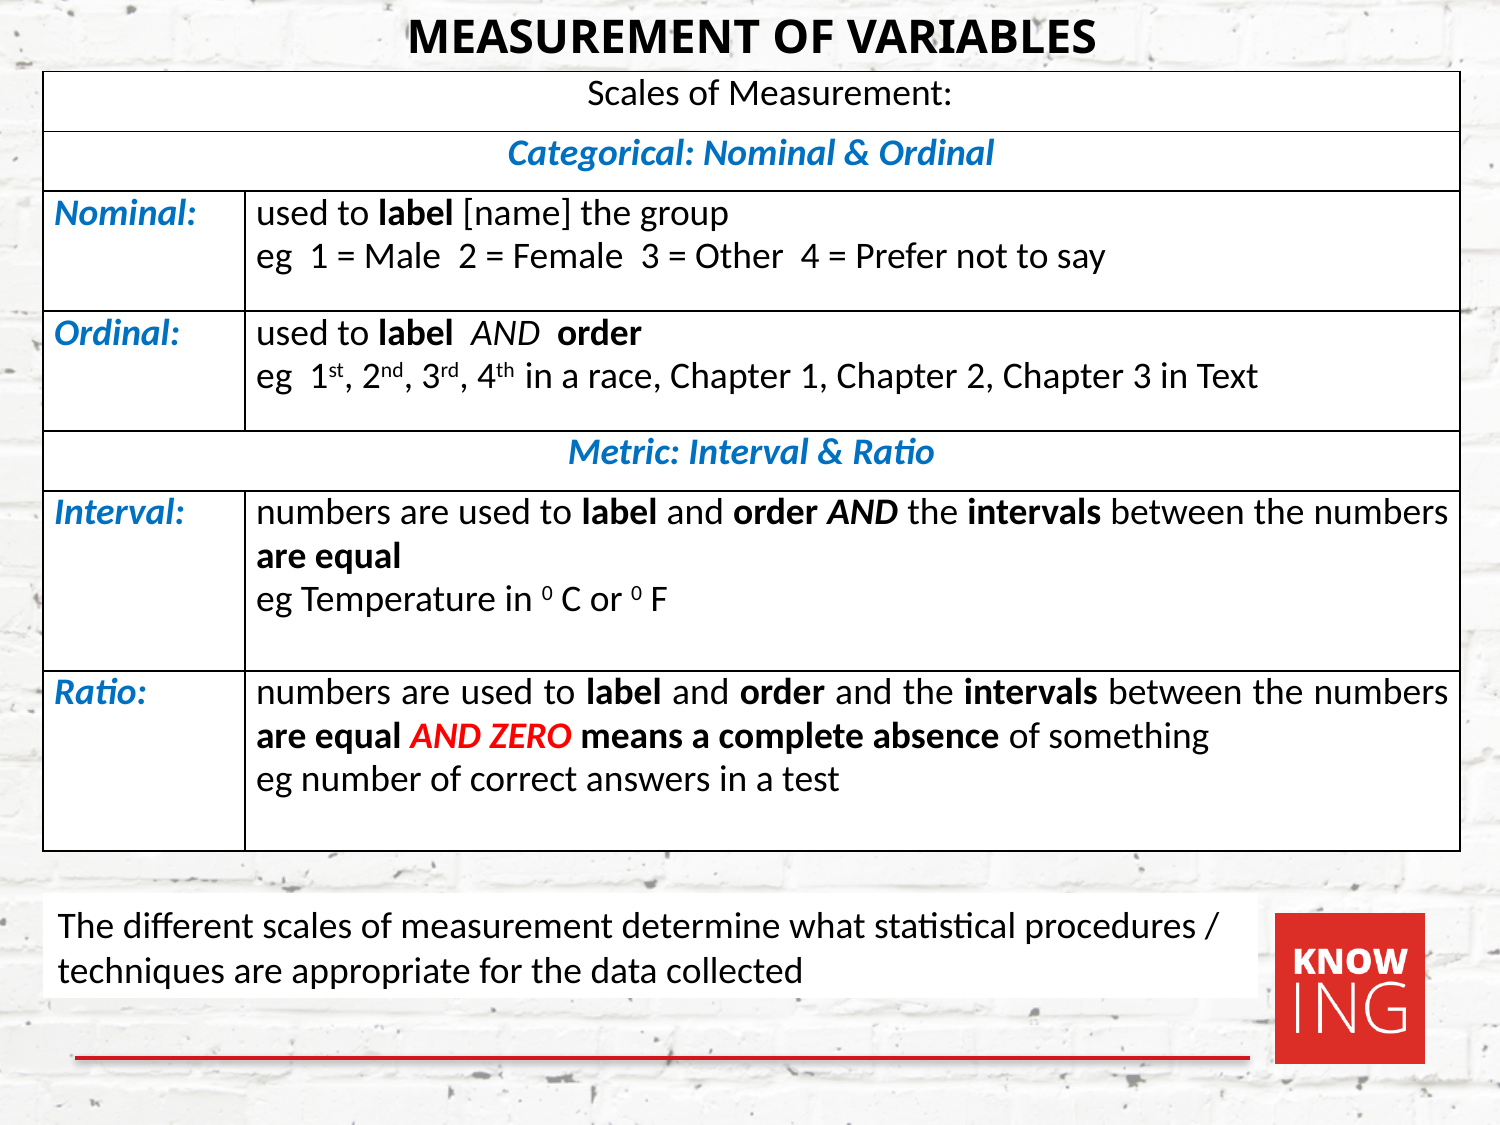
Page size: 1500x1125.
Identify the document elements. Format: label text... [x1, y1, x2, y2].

table_cell Metric: Interval & Ratio [44, 432, 1459, 490]
title MEASUREMENT OF VARIABLES [76, 0, 1427, 71]
picture [1275, 913, 1425, 1064]
table_cell Interval: [44, 492, 244, 670]
table_cell used to label [name] the group eg 1 = Male 2 = Female 3 = Other 4 = Prefer not to say [246, 192, 1459, 310]
table_cell numbers are used to label and order AND the intervals between the numbers are equal eg Temperature in 0 C or 0 F [246, 492, 1459, 670]
table_cell Ratio: [44, 672, 244, 850]
table_cell used to label AND order eg 1st, 2nd, 3rd, 4th in a race, Chapter 1, Chapter 2, Chapter 3 in Text [246, 312, 1459, 430]
table_cell numbers are used to label and order and the intervals between the numbers are equal AND ZERO means a complete absence of something eg number of correct answers in a test [246, 672, 1459, 850]
table_cell Nominal: [44, 192, 244, 310]
text_box The different scales of measurement determine what statistical procedures / techniques are appropriate for the data collected [42, 893, 1258, 998]
table_cell Ordinal: [44, 312, 244, 430]
table_header Scales of Measurement: [44, 72, 1459, 131]
title UNIT INFORMATION / HOUSEKEEPING [0, 0, 1500, 1125]
table_cell Categorical: Nominal & Ordinal [44, 132, 1459, 190]
